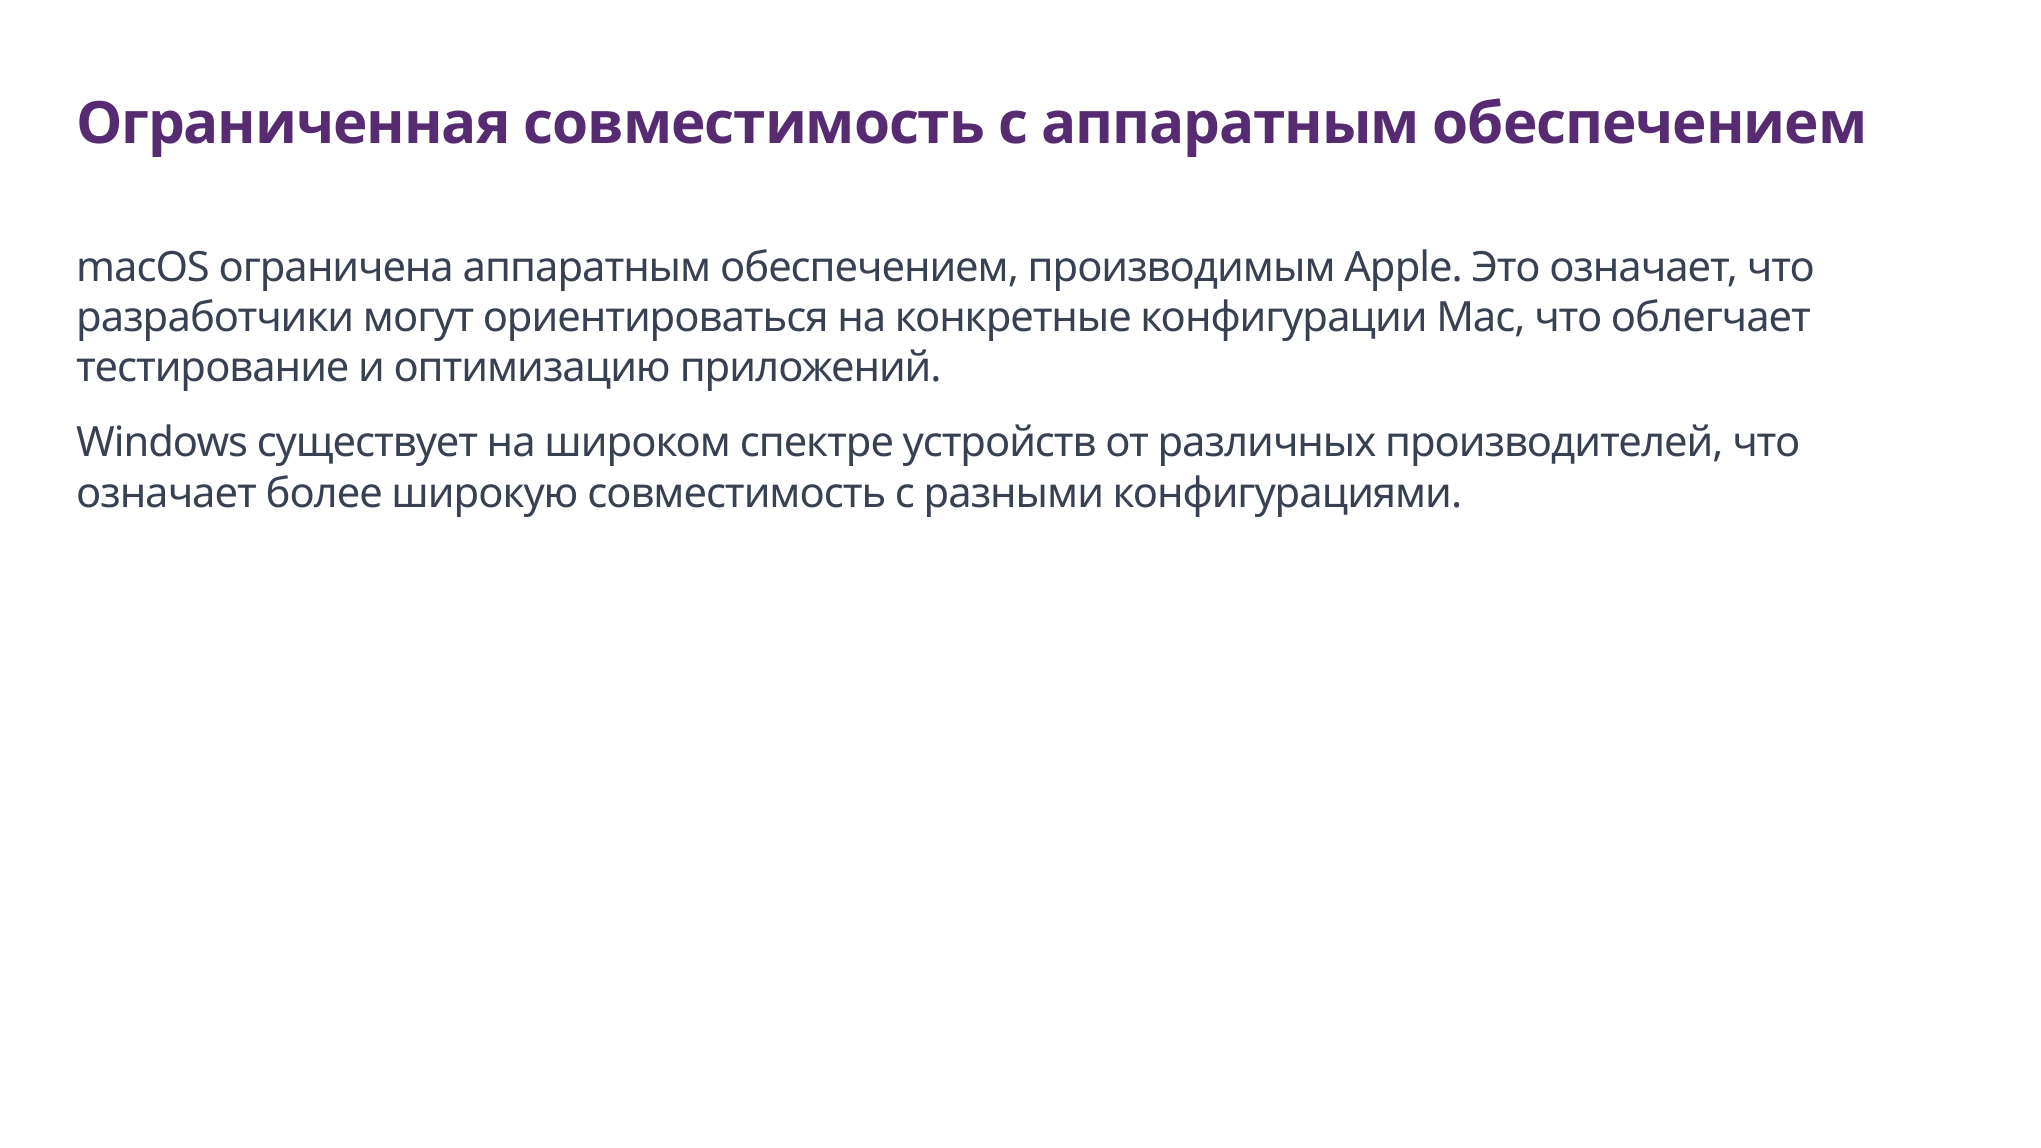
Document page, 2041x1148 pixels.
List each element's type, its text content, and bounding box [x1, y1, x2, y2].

list macOS ограничена аппаратным обеспечением, производимым Apple. Это означает, что разработчики могут ориентироваться на конкретные конфигурации Mac, что облегчает тестирование и оптимизацию приложений. Windows существует на широком спектре устройств от различных производителей, что означает более широкую совместимость с разными конфигурациями. [76, 240, 1900, 1014]
title Ограниченная совместимость с аппаратным обеспечением [76, 93, 1968, 161]
